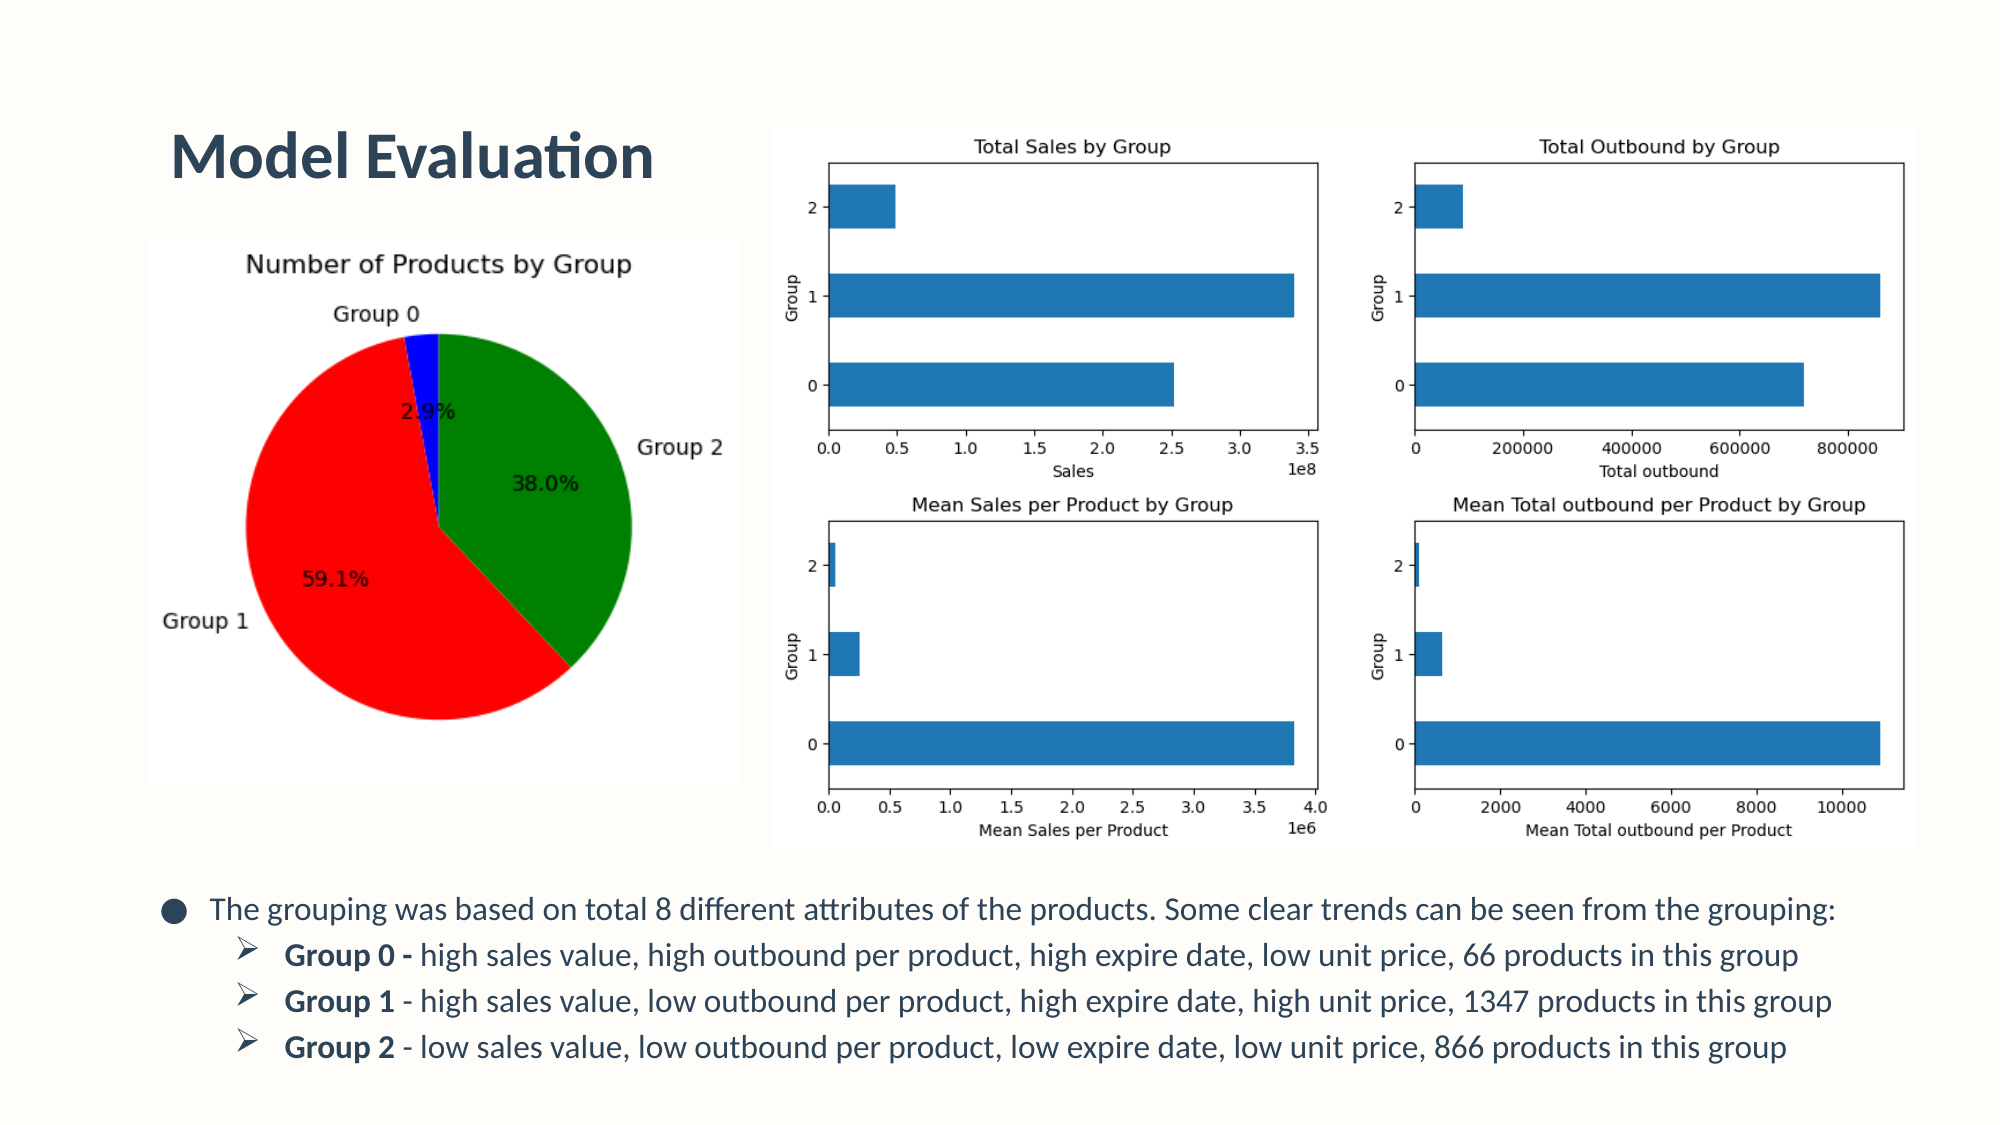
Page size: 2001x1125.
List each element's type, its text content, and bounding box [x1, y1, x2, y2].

picture [773, 128, 1915, 850]
text_box The grouping was based on total 8 different attributes of the products. Some clear trends can be seen from the grouping: Group 0 - high sales value, high outbound per product, high expire date, low unit price, 66 products in this group Group 1 - high sales value, low outbound per product, high expire date, high unit price, 1347 products in this group Group 2 - low sales value, low outbound per product, low expire date, low unit price, 866 products in this group [119, 866, 1935, 1083]
text_box Model Evaluation [155, 97, 1844, 223]
picture [147, 239, 739, 784]
